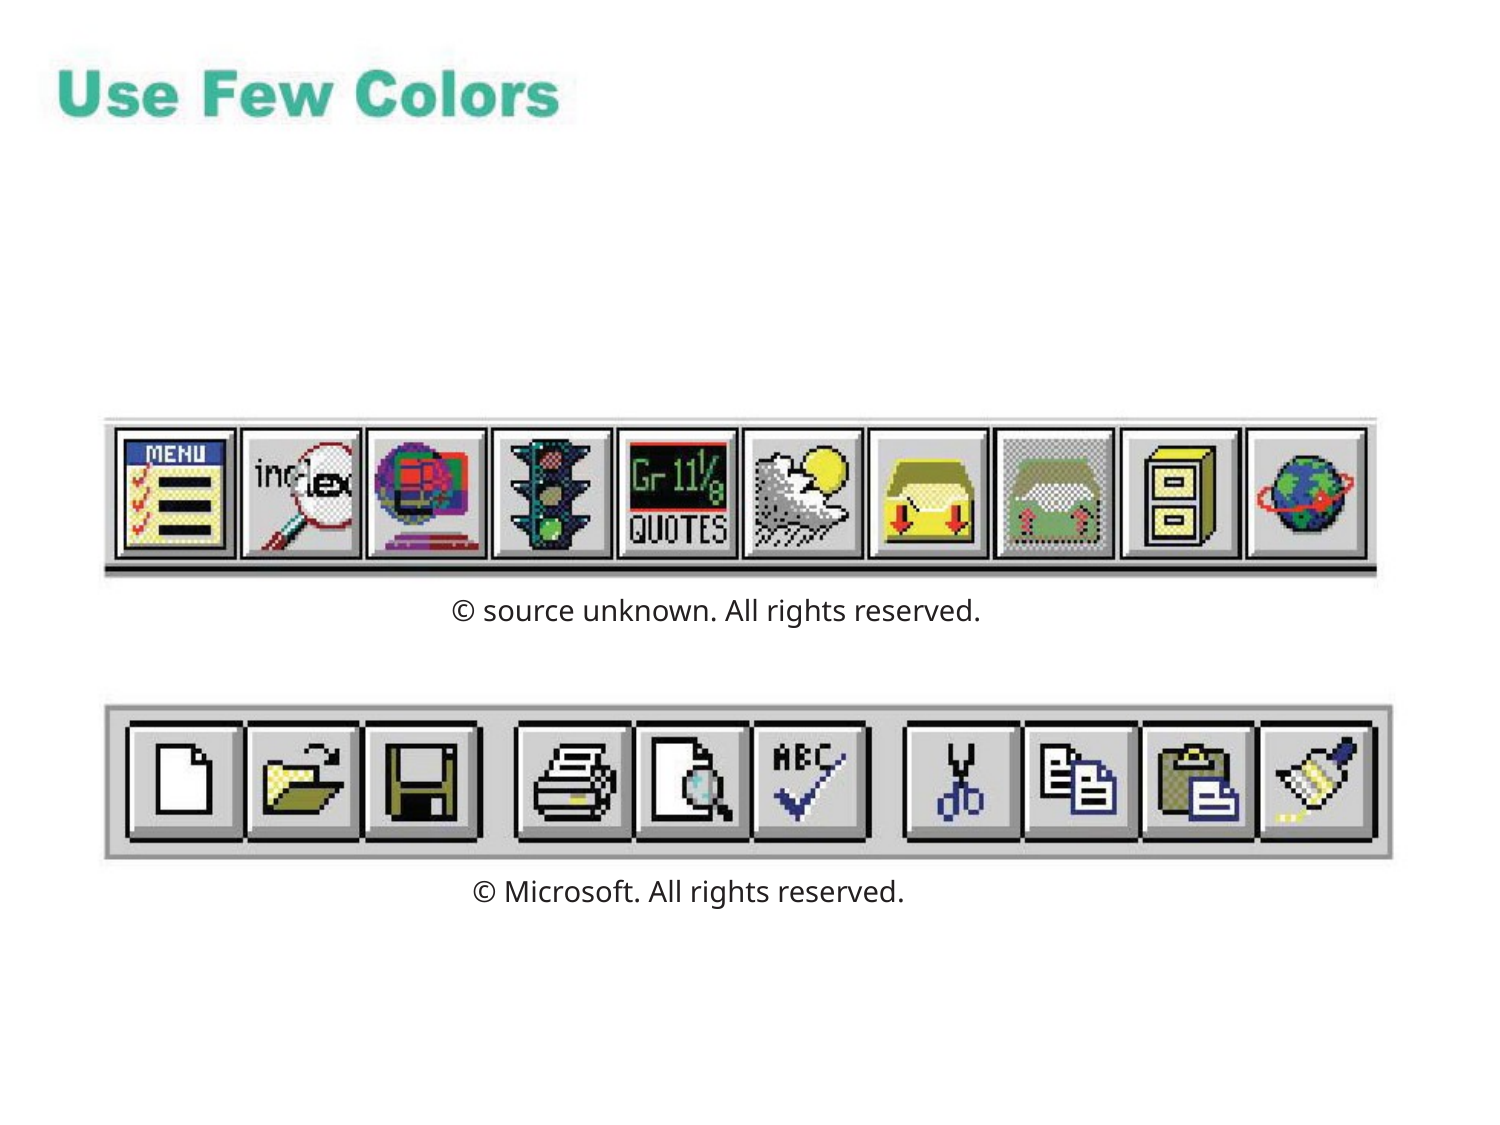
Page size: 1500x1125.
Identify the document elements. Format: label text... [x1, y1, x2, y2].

text_box © source unknown. All rights reserved. [446, 592, 1131, 628]
text_box [0, 0, 1500, 1123]
text_box © Microsoft. All rights reserved. [467, 873, 981, 909]
